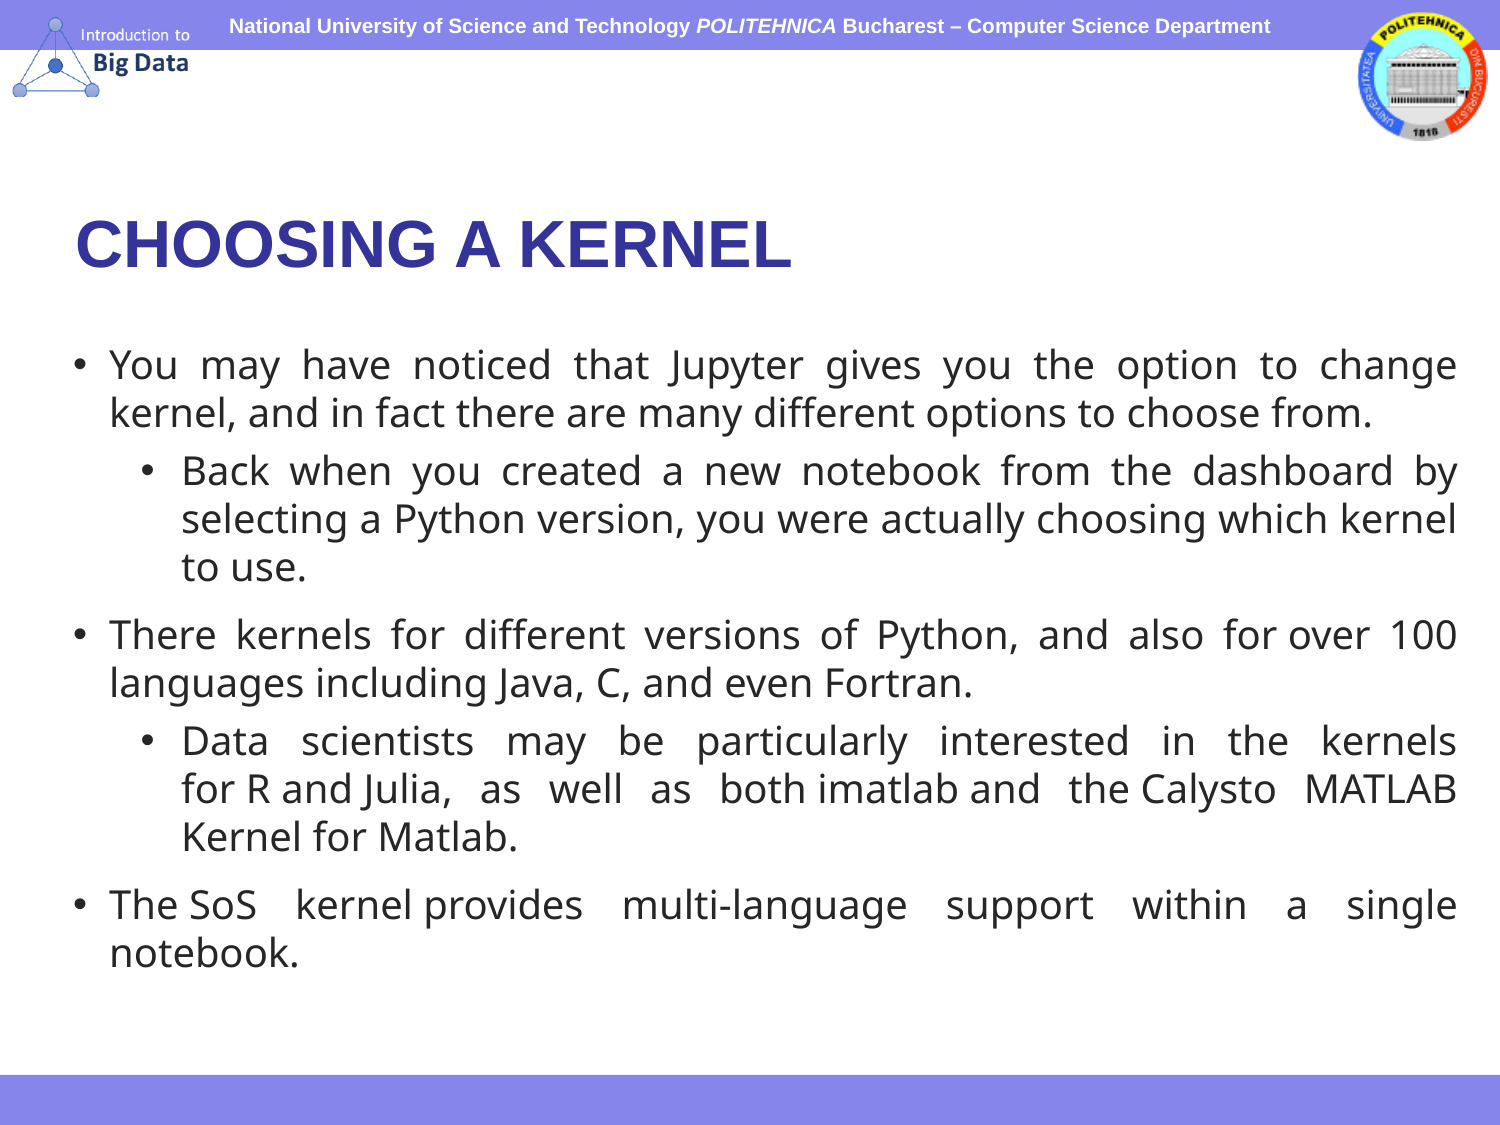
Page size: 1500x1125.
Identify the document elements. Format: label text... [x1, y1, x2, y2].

title CHOOSING A KERNEL [75, 140, 1458, 282]
picture [1357, 12, 1488, 141]
text_box You may have noticed that Jupyter gives you the option to change kernel, and in fact there are many different options to choose from. Back when you created a new notebook from the dashboard by selecting a Python version, you were actually choosing which kernel to use. There kernels for different versions of Python, and also for over 100 languages including Java, C, and even Fortran. Data scientists may be particularly interested in the kernels for R and Julia, as well as both imatlab and the Calysto MATLAB Kernel for Matlab. The SoS kernel provides multi-language support within a single notebook. [58, 332, 1475, 985]
